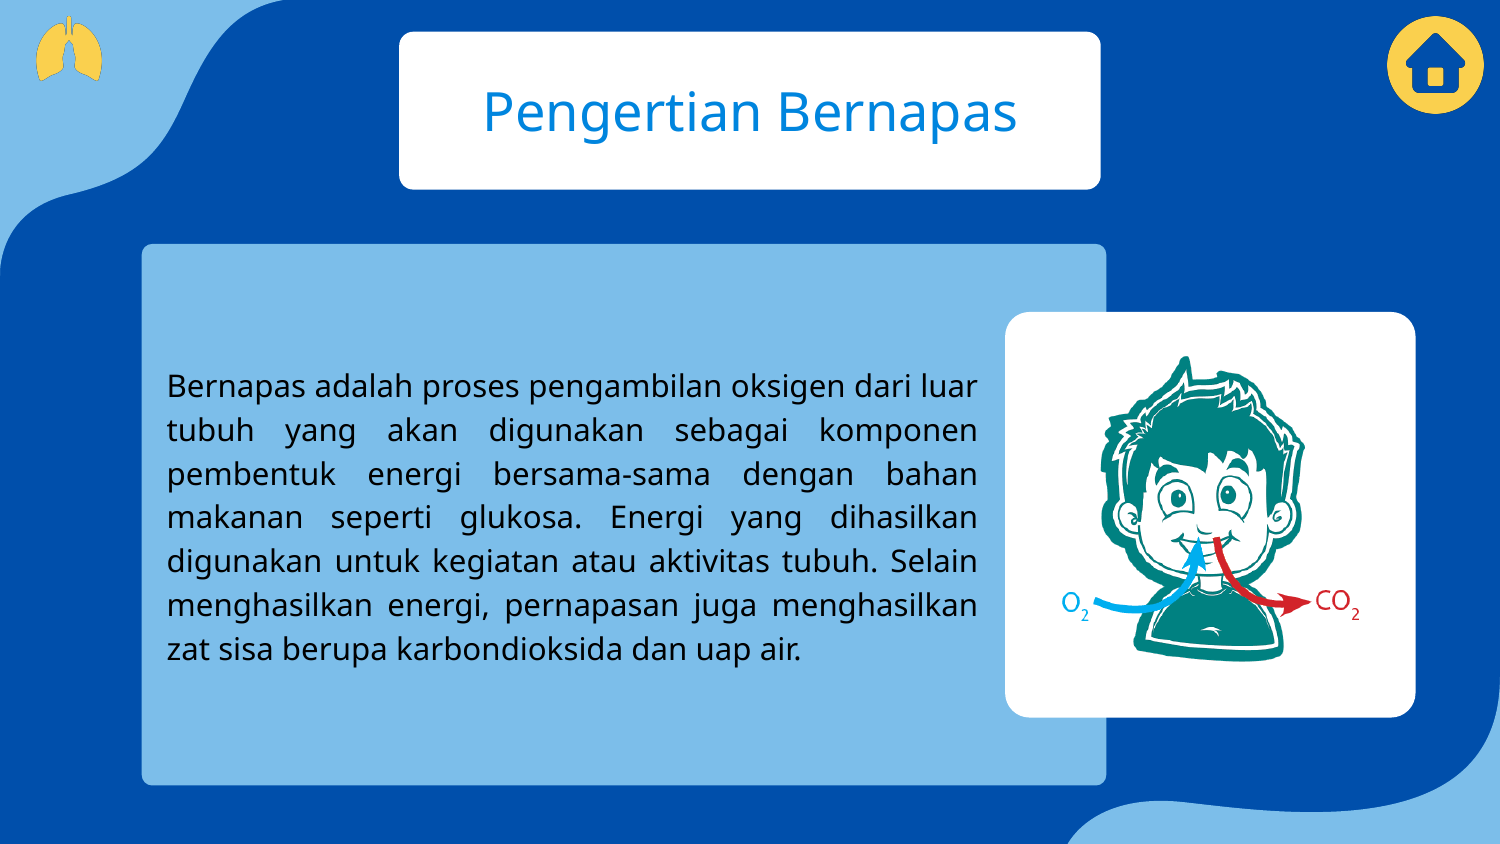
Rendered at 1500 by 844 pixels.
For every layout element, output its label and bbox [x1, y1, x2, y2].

picture [28, 16, 110, 83]
text_box [1004, 311, 1416, 718]
text_box [0, 0, 284, 276]
picture [1050, 347, 1371, 682]
text_box [398, 31, 1101, 190]
text_box [141, 243, 1107, 786]
text_box [1066, 676, 1500, 844]
picture [1387, 16, 1485, 114]
